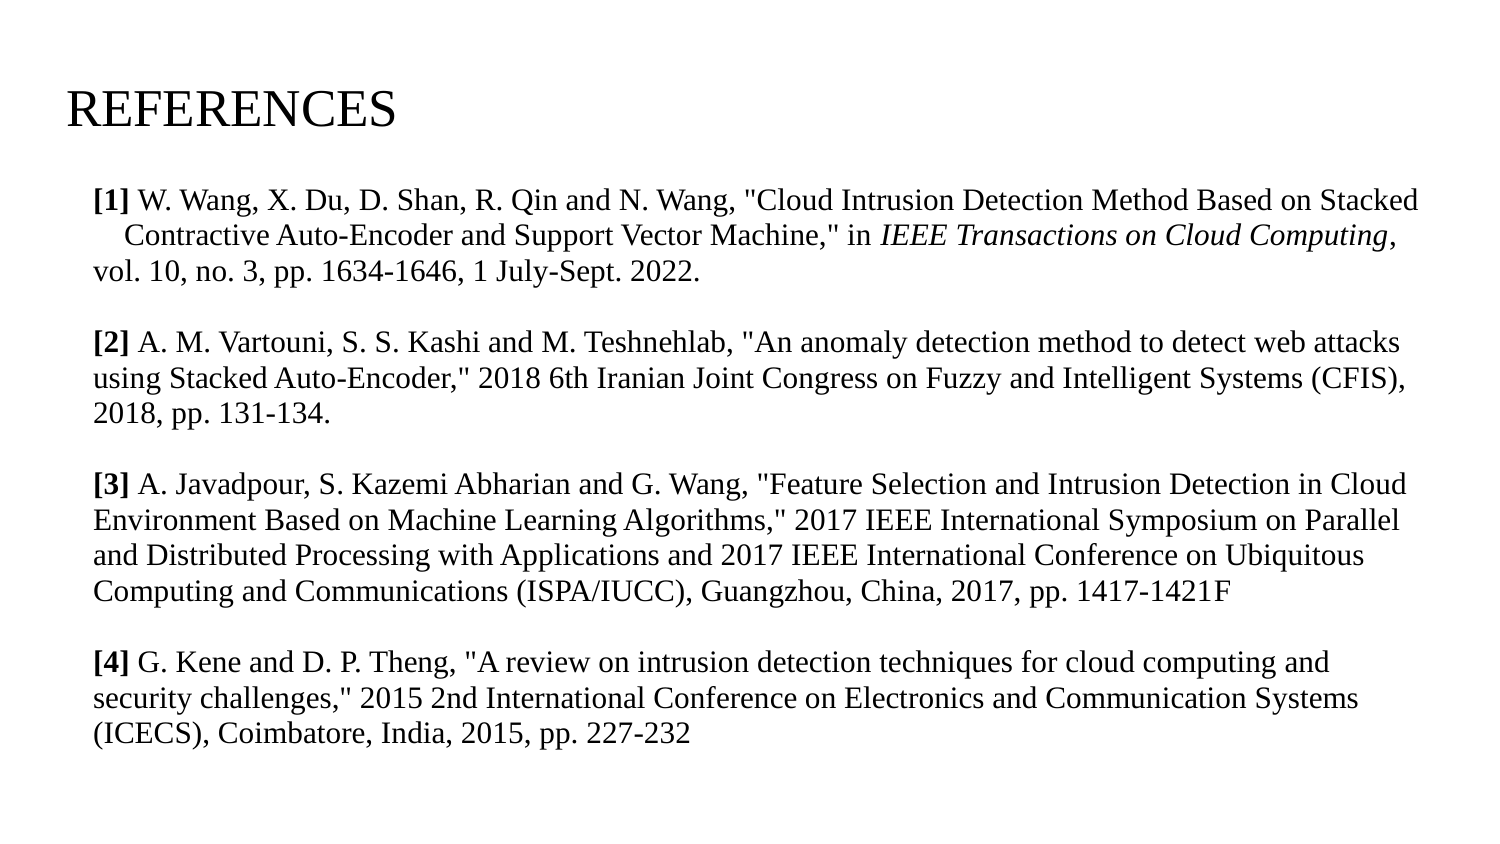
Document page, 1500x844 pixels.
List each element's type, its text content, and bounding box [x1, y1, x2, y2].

list [1] W. Wang, X. Du, D. Shan, R. Qin and N. Wang, "Cloud Intrusion Detection Method Based on Stacked Contractive Auto-Encoder and Support Vector Machine," in IEEE Transactions on Cloud Computing, vol. 10, no. 3, pp. 1634-1646, 1 July-Sept. 2022. [2] A. M. Vartouni, S. S. Kashi and M. Teshnehlab, "An anomaly detection method to detect web attacks using Stacked Auto-Encoder," 2018 6th Iranian Joint Congress on Fuzzy and Intelligent Systems (CFIS), 2018, pp. 131-134. [3] A. Javadpour, S. Kazemi Abharian and G. Wang, "Feature Selection and Intrusion Detection in Cloud Environment Based on Machine Learning Algorithms," 2017 IEEE International Symposium on Parallel and Distributed Processing with Applications and 2017 IEEE International Conference on Ubiquitous Computing and Communications (ISPA/IUCC), Guangzhou, China, 2017, pp. 1417-1421F [4] G. Kene and D. P. Theng, "A review on intrusion detection techniques for cloud computing and security challenges," 2015 2nd International Conference on Electronics and Communication Systems (ICECS), Coimbatore, India, 2015, pp. 227-232 [51, 166, 1449, 815]
title REFERENCES [51, 58, 1449, 153]
